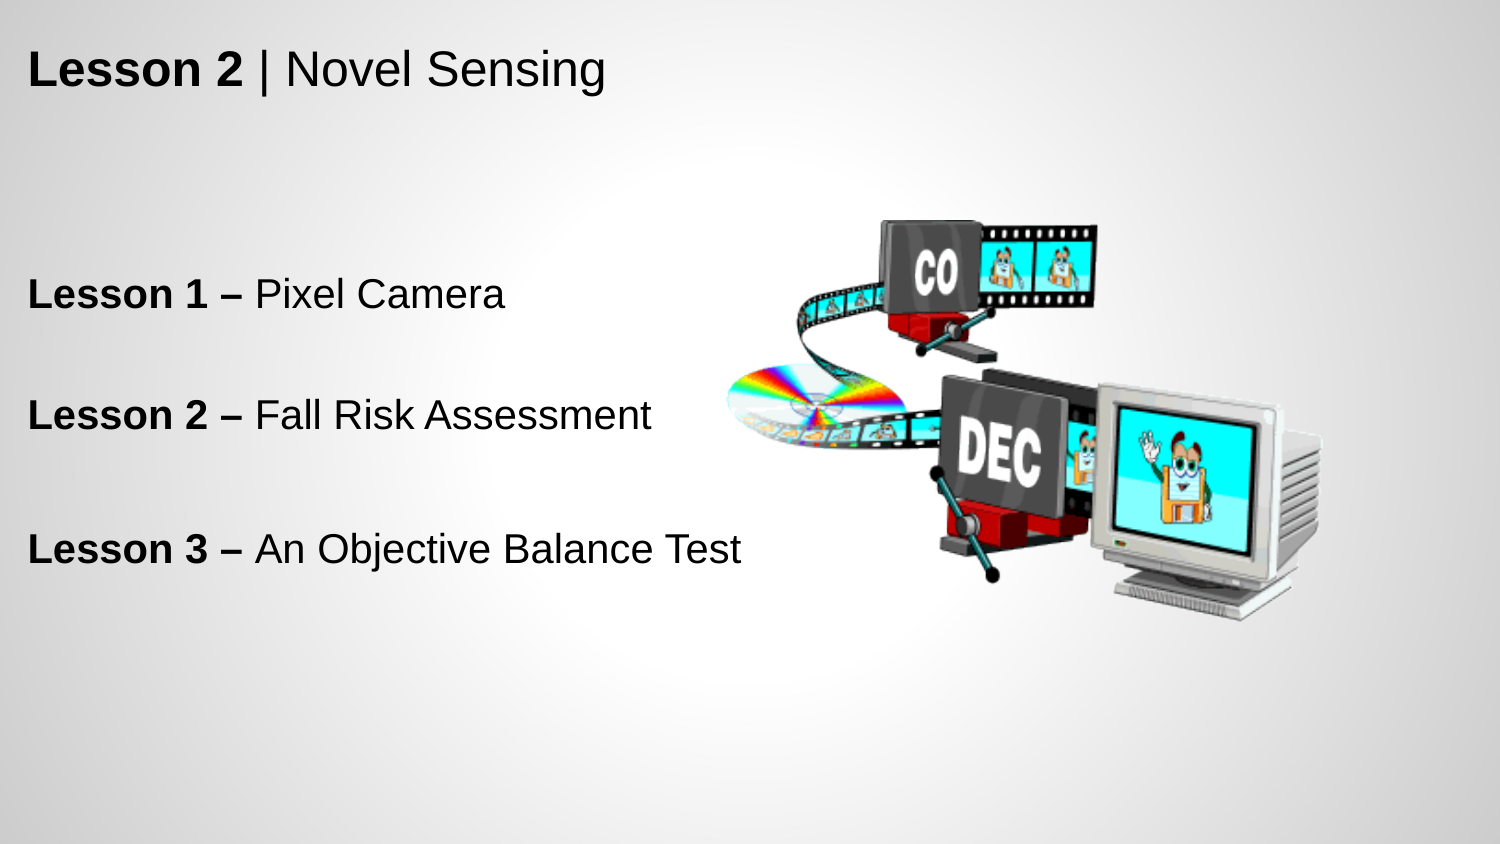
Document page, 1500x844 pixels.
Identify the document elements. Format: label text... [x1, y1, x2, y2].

text_box Lesson 3 – An Objective Balance Test [12, 506, 720, 593]
picture [0, 0, 1500, 844]
text_box Lesson 2 | Novel Sensing [12, 22, 1295, 112]
text_box Lesson 1 – Pixel Camera [12, 251, 720, 367]
text_box Lesson 2 – Fall Risk Assessment [12, 373, 720, 460]
